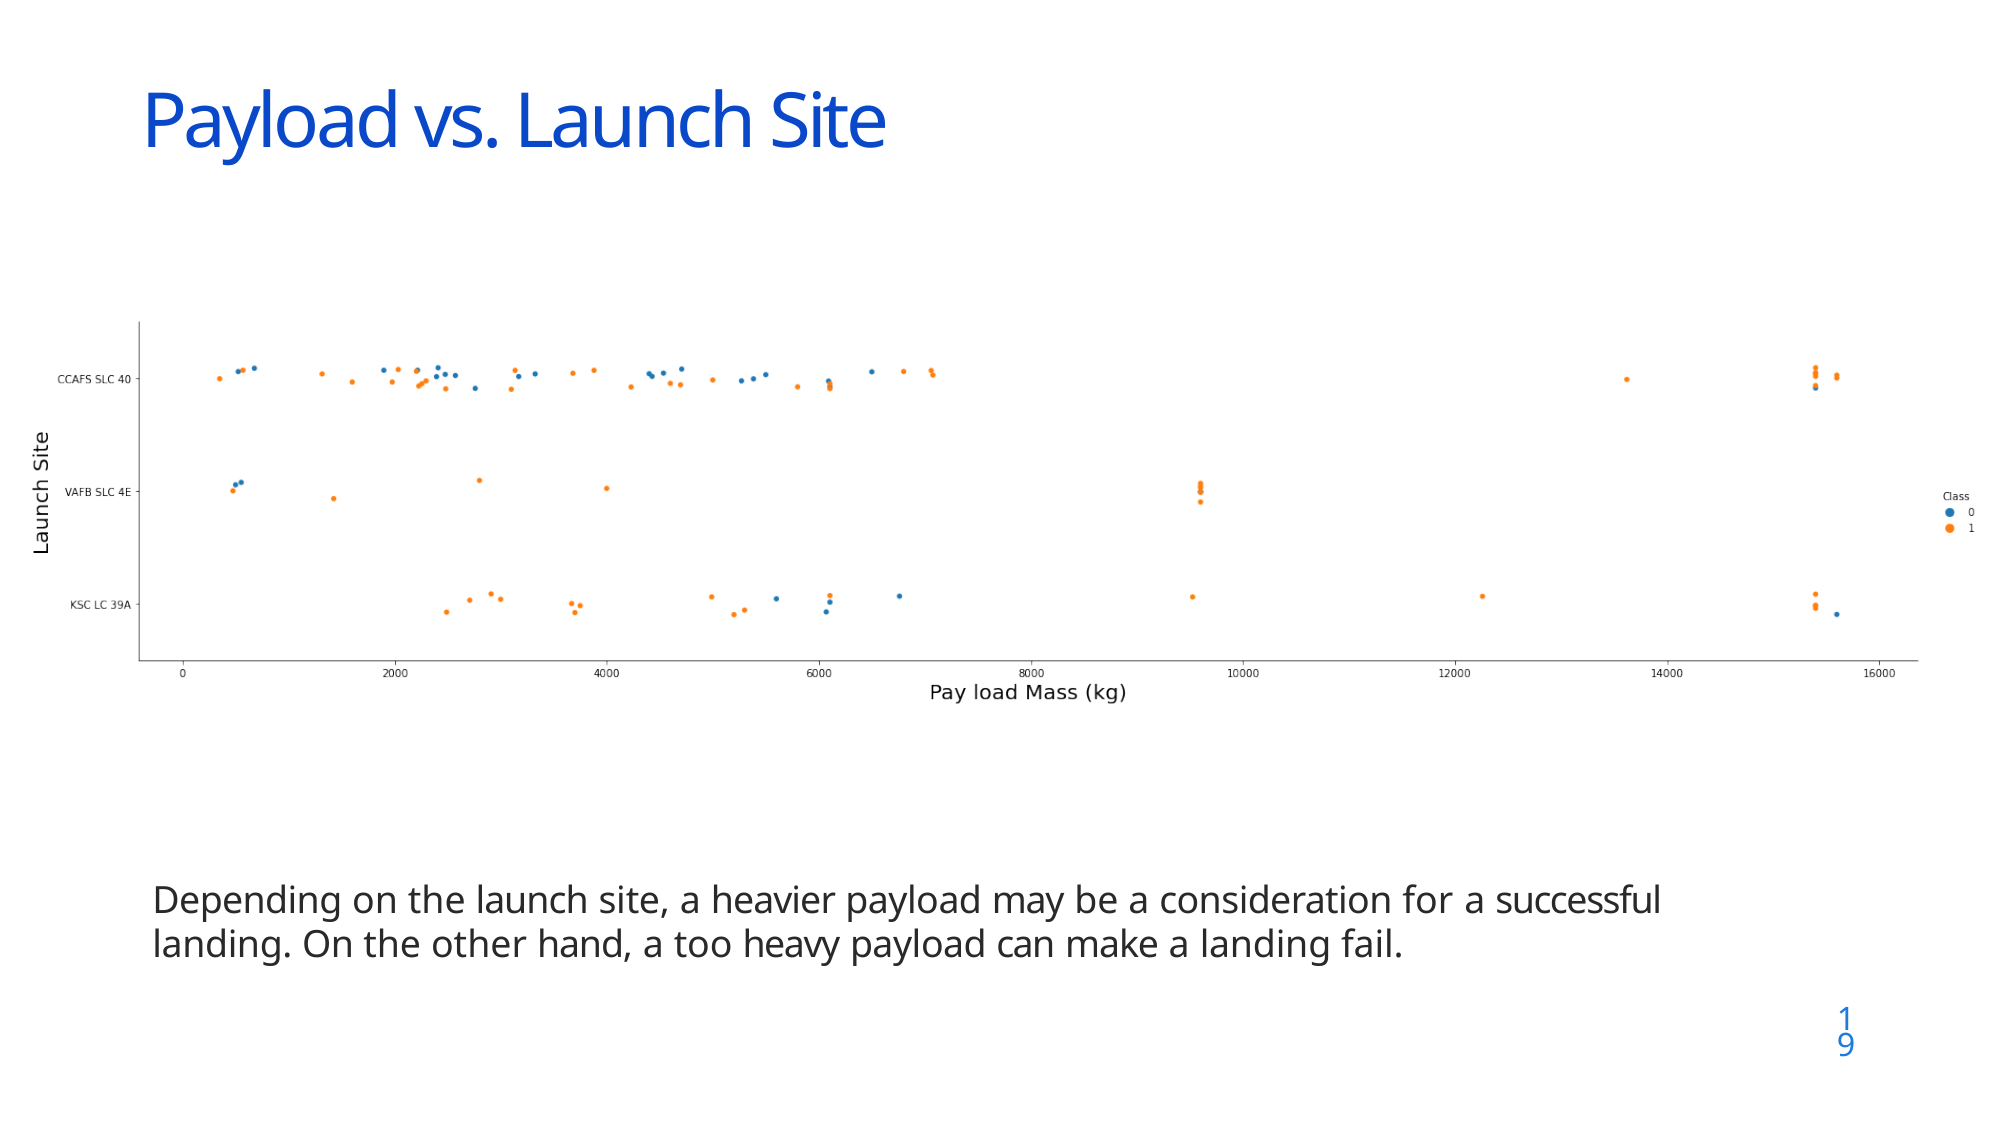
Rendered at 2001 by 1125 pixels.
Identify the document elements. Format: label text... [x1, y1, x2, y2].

slide_number 19 [1819, 710, 1875, 1125]
picture [26, 315, 1983, 710]
title Payload vs. Launch Site [139, 68, 917, 260]
text_box Depending on the launch site, a heavier payload may be a consideration for a successful landing. On the other hand, a too heavy payload can make a landing fail. [150, 872, 1762, 965]
